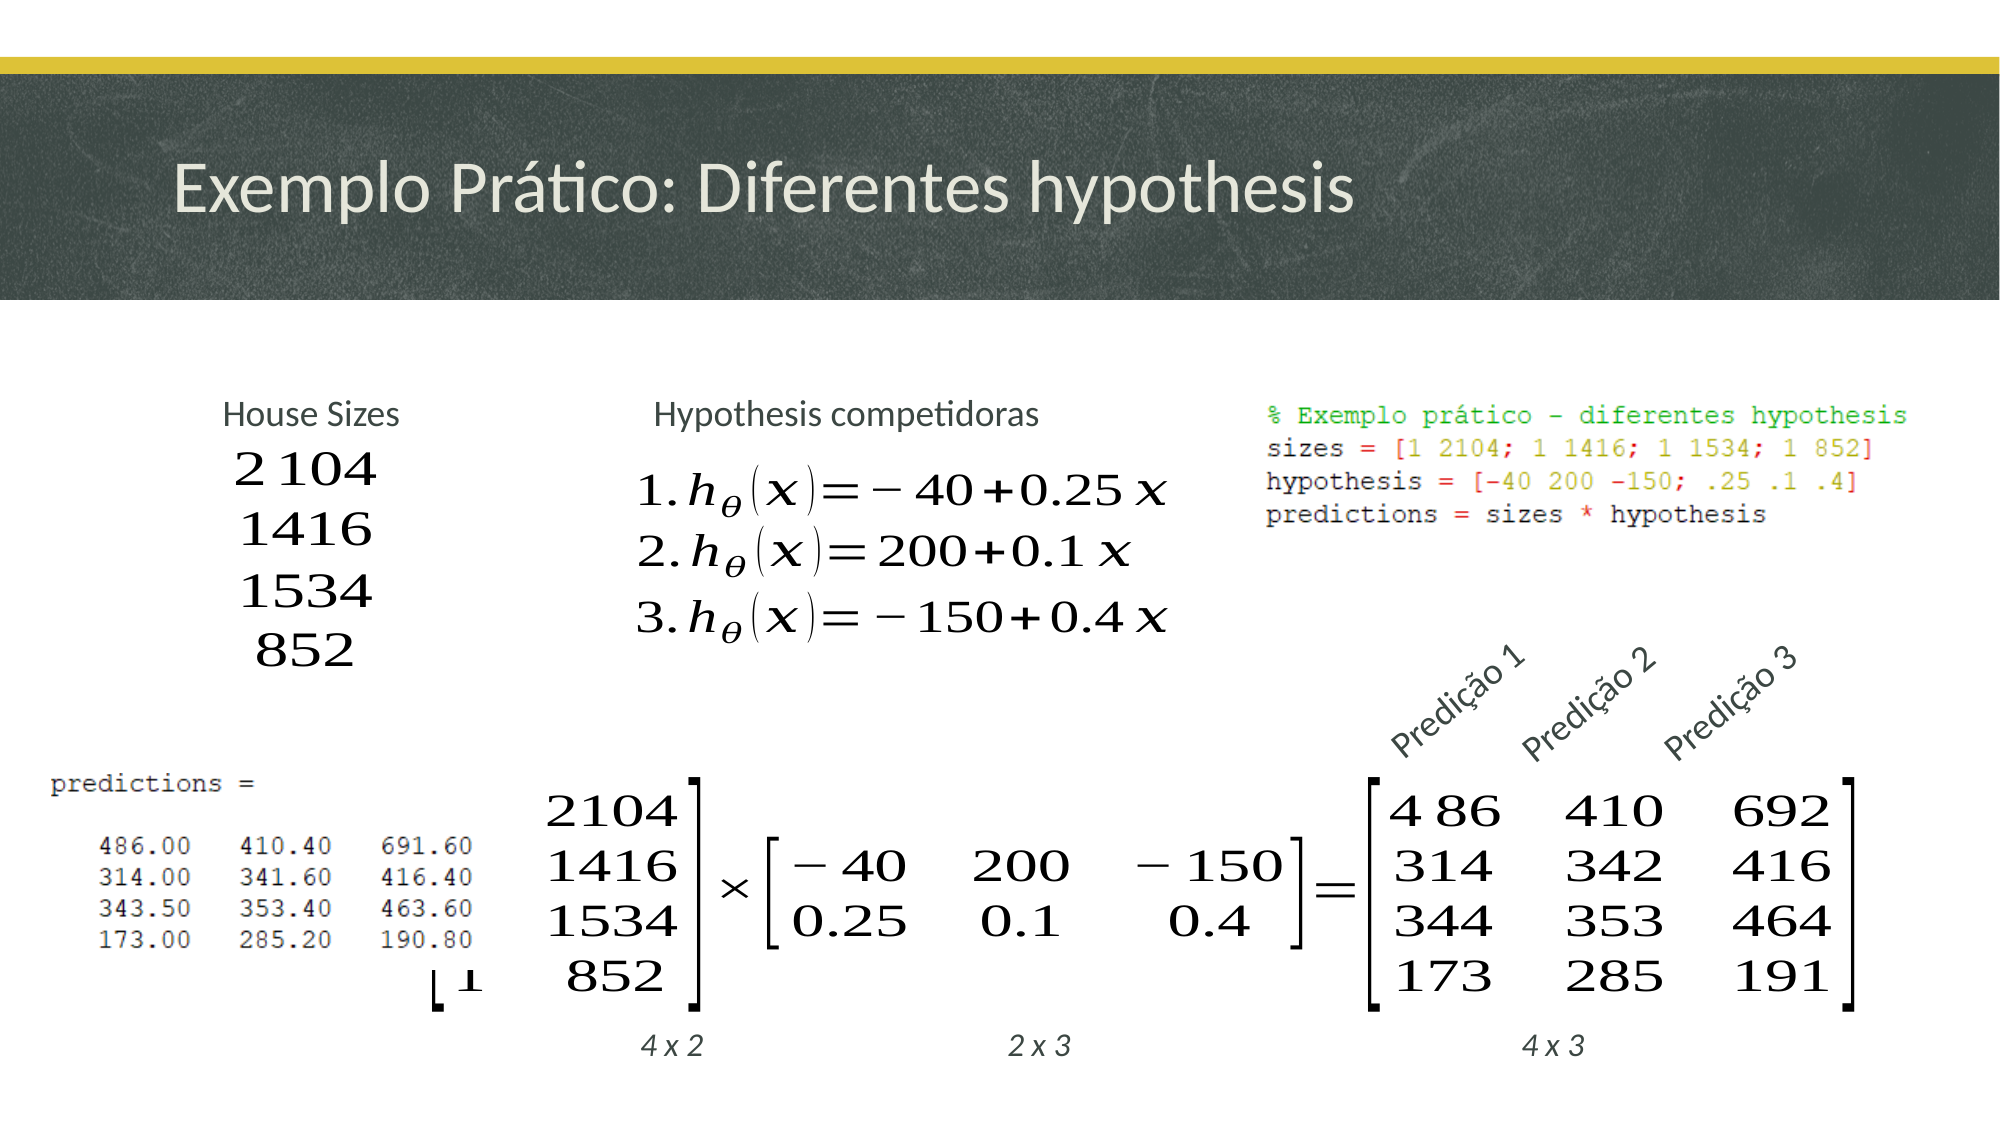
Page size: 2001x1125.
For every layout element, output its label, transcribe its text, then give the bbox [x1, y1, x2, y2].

text_box 4 x 3 [1506, 1013, 1617, 1077]
text_box 4 x 2 [625, 1013, 736, 1077]
picture [1265, 400, 1919, 532]
text_box 2 x 3 [992, 1013, 1103, 1077]
text_box Predição 3 [1637, 597, 1846, 785]
picture [51, 773, 494, 970]
picture [0, 74, 2000, 300]
text_box House Sizes [207, 381, 416, 442]
text_box Predição 1 [1364, 595, 1573, 782]
text_box Exemplo Prático: Diferentes hypothesis [157, 75, 1737, 299]
text_box Predição 2 [1495, 598, 1703, 786]
text_box Hypothesis competidoras [638, 381, 1055, 442]
